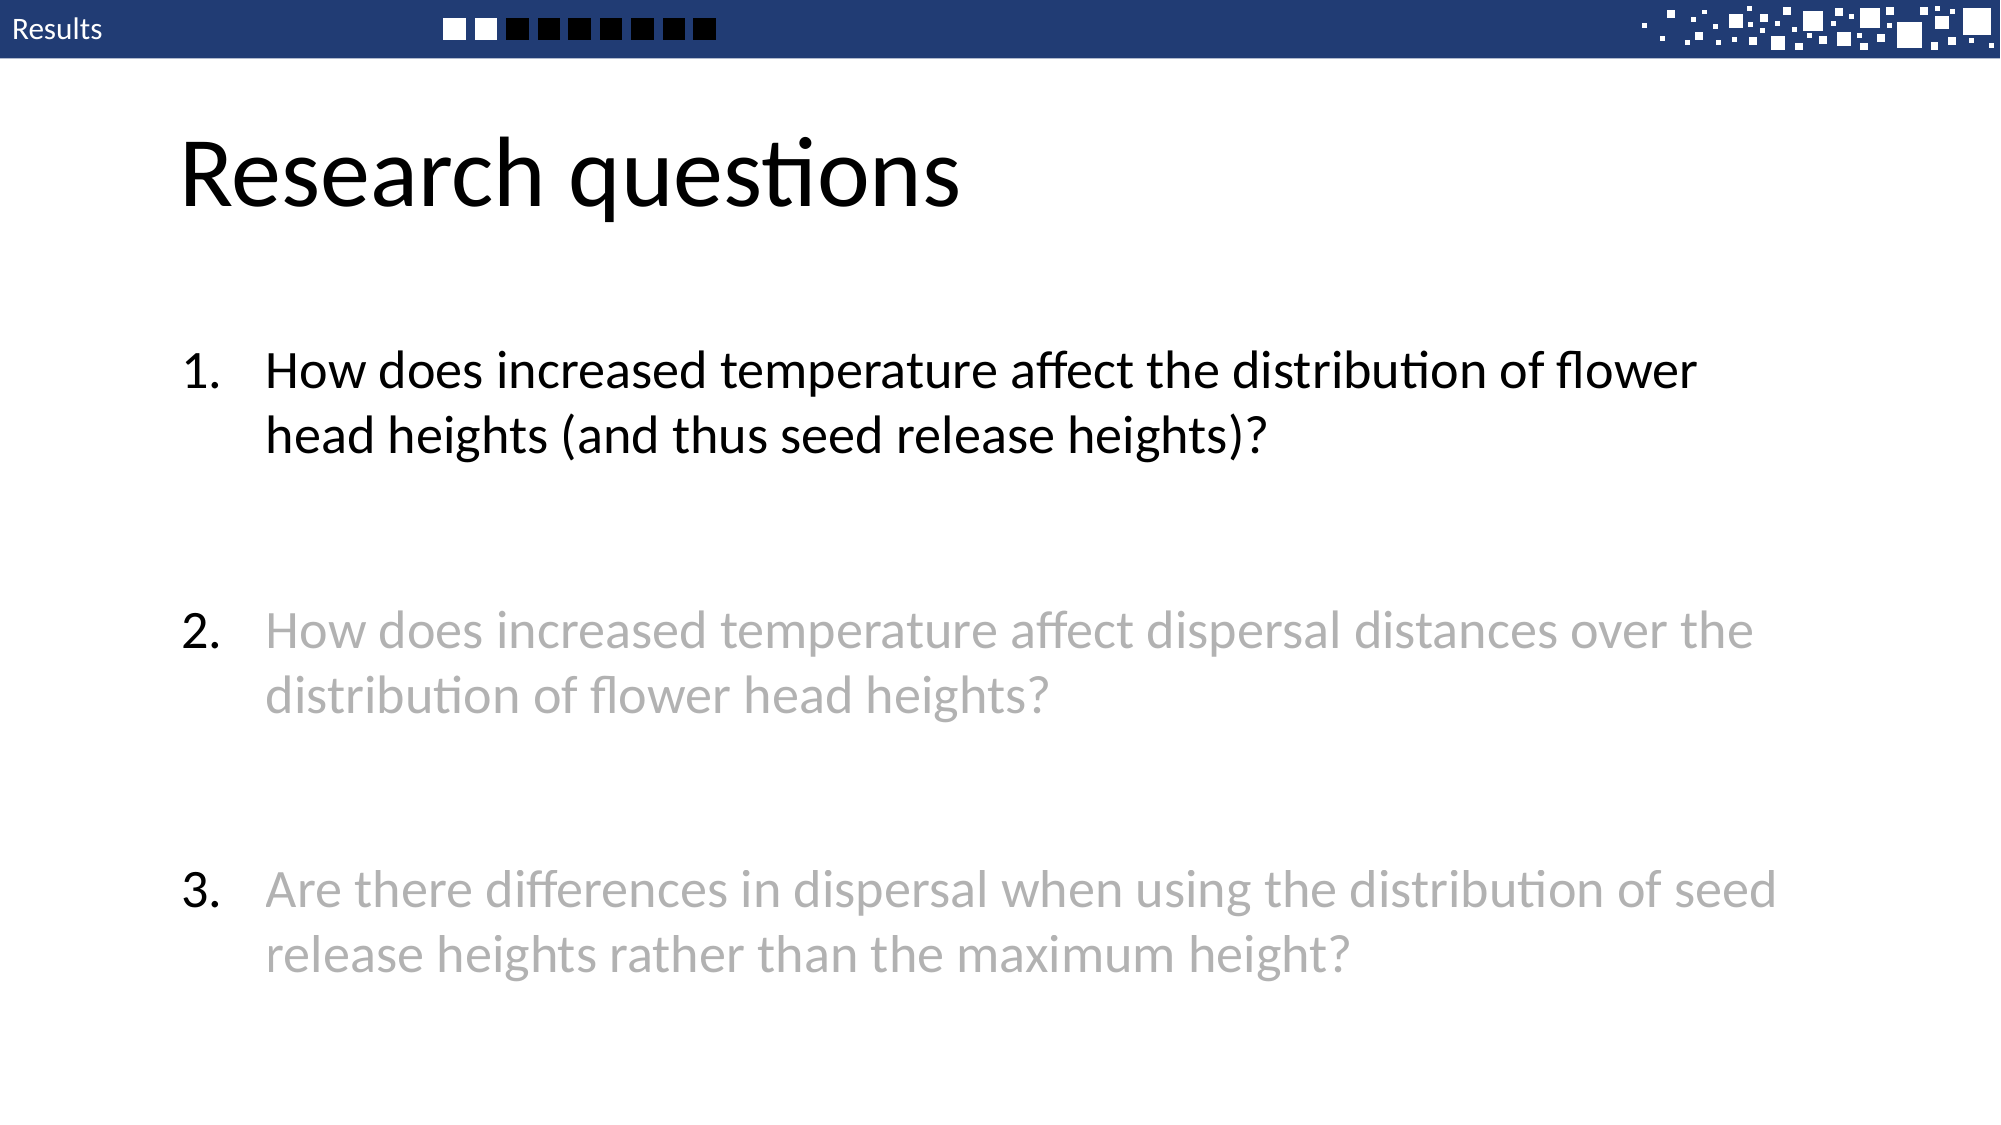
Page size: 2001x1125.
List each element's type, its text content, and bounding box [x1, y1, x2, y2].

text_box [1860, 43, 1868, 50]
text_box [443, 18, 466, 40]
text_box [1886, 7, 1894, 15]
text_box [1837, 32, 1851, 46]
text_box [1695, 32, 1703, 40]
text_box [1963, 8, 1991, 35]
text_box [475, 18, 497, 40]
text_box [1877, 34, 1885, 42]
text_box [506, 18, 529, 40]
text_box [1948, 37, 1956, 45]
text_box [1920, 7, 1928, 15]
text_box [1819, 36, 1827, 44]
text_box [1835, 8, 1843, 16]
text_box Research questions [164, 98, 1622, 234]
text_box [631, 18, 654, 40]
text_box [1667, 10, 1675, 18]
text_box [1783, 7, 1791, 15]
text_box [1803, 11, 1823, 31]
text_box [693, 18, 716, 40]
text_box [568, 18, 591, 40]
text_box [1897, 22, 1922, 48]
text_box [0, 0, 2000, 59]
text_box [1931, 42, 1938, 50]
text_box [1760, 14, 1768, 22]
text_box [538, 18, 560, 40]
text_box [663, 18, 685, 40]
text_box [1860, 8, 1880, 28]
text_box Results [0, 1, 478, 54]
text_box [1935, 16, 1949, 29]
text_box [1729, 14, 1743, 28]
text_box [1749, 37, 1757, 45]
text_box [1771, 36, 1785, 50]
text_box How does increased temperature affect the distribution of flower head heights (and thus seed release heights)? How does increased temperature affect dispersal distances over the distribution of flower head heights? Are there differences in dispersal when using the distribution of seed release heights rather than the maximum height? [166, 326, 1835, 992]
text_box [600, 18, 622, 40]
text_box [1795, 43, 1803, 50]
